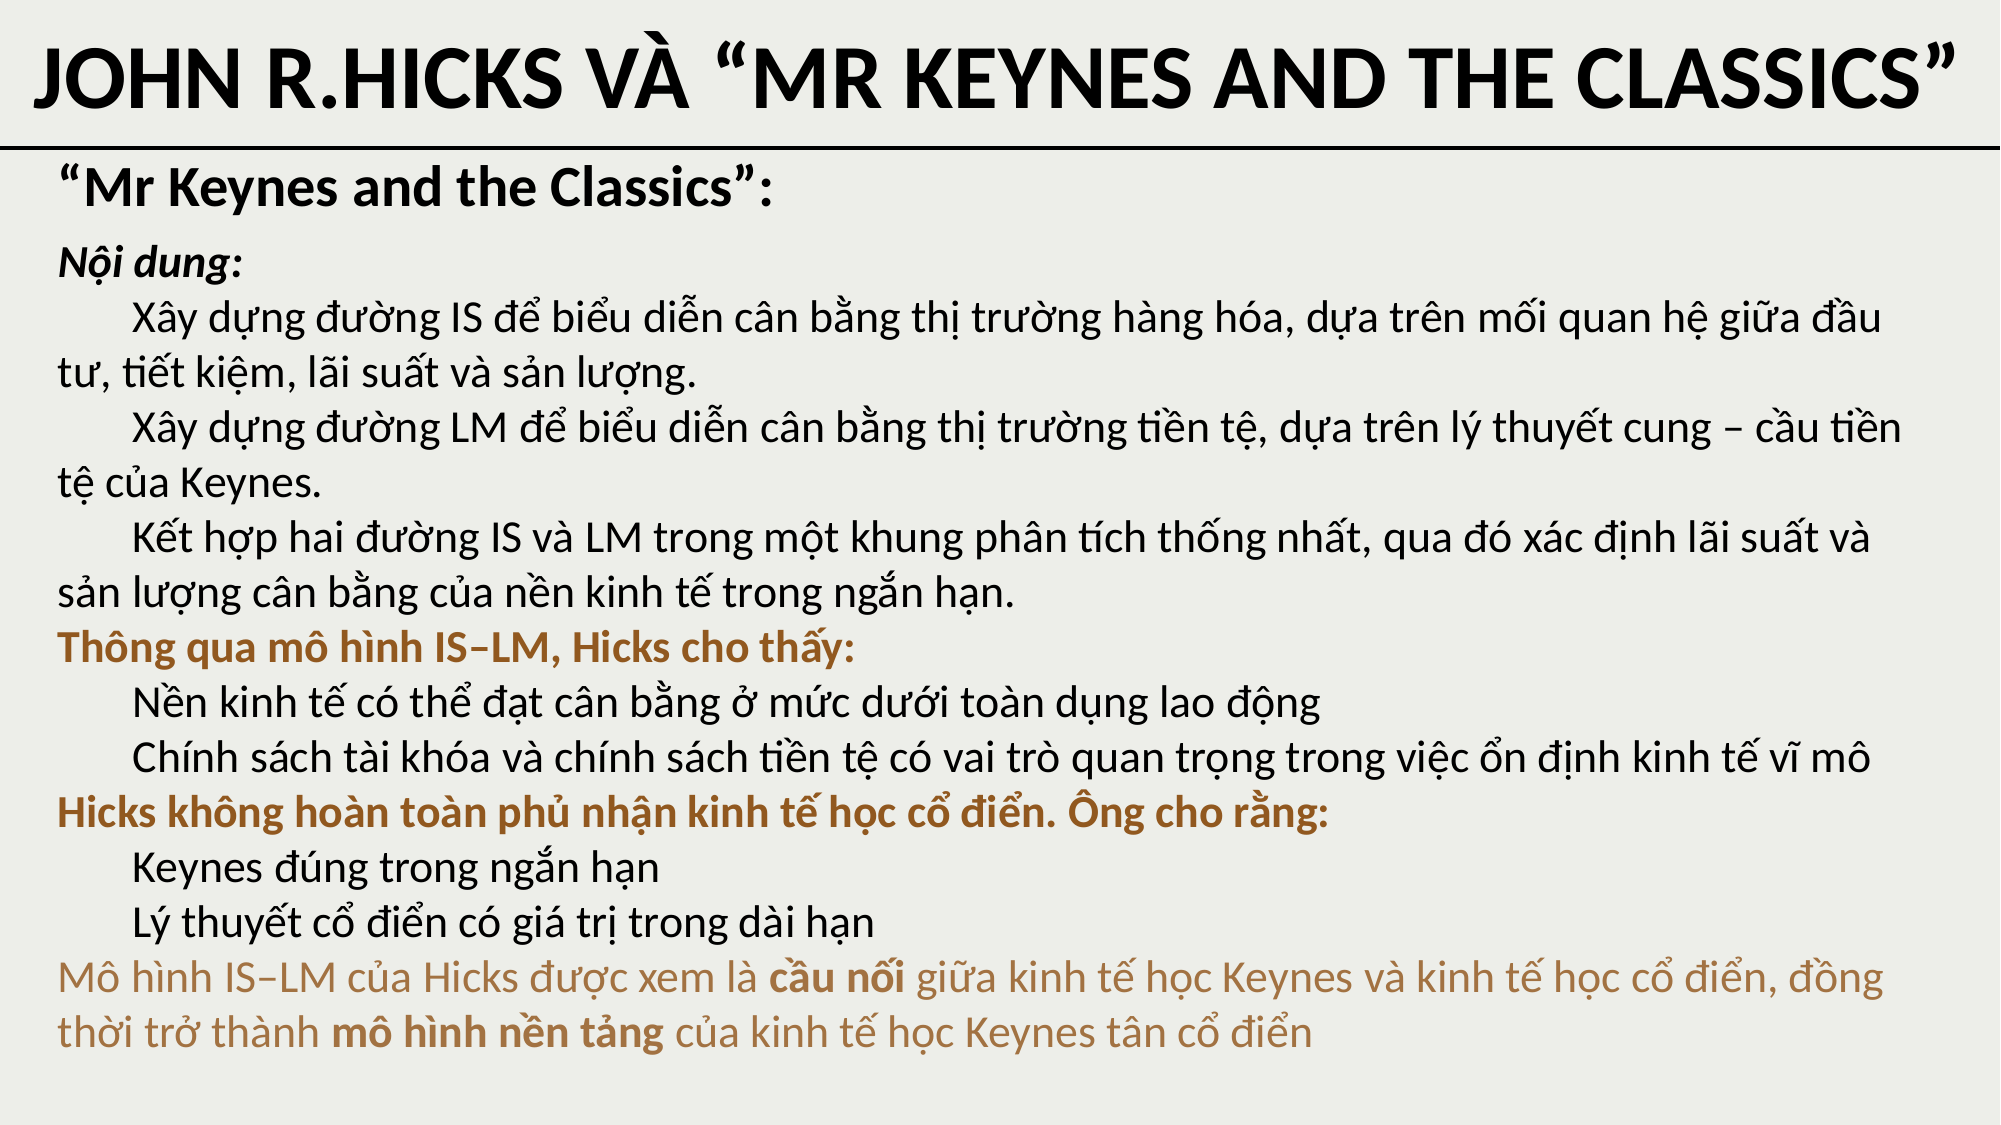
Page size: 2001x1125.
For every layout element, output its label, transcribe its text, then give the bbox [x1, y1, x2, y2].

text_box JOHN R.HICKS VÀ “MR KEYNES AND THE CLASSICS” [5, 9, 1993, 134]
text_box Nội dung: Xây dựng đường IS để biểu diễn cân bằng thị trường hàng hóa, dựa trên mối quan hệ giữa đầu tư, tiết kiệm, lãi suất và sản lượng. Xây dựng đường LM để biểu diễn cân bằng thị trường tiền tệ, dựa trên lý thuyết cung – cầu tiền tệ của Keynes. Kết hợp hai đường IS và LM trong một khung phân tích thống nhất, qua đó xác định lãi suất và sản lượng cân bằng của nền kinh tế trong ngắn hạn. Thông qua mô hình IS–LM, Hicks cho thấy: Nền kinh tế có thể đạt cân bằng ở mức dưới toàn dụng lao động Chính sách tài khóa và chính sách tiền tệ có vai trò quan trọng trong việc ổn định kinh tế vĩ mô Hicks không hoàn toàn phủ nhận kinh tế học cổ điển. Ông cho rằng: Keynes đúng trong ngắn hạn Lý thuyết cổ điển có giá trị trong dài hạn Mô hình IS–LM của Hicks được xem là cầu nối giữa kinh tế học Keynes và kinh tế học cổ điển, đồng thời trở thành mô hình nền tảng của kinh tế học Keynes tân cổ điển [43, 224, 1925, 1064]
text_box “Mr Keynes and the Classics”: [43, 140, 877, 148]
text_box “Mr Keynes and the Classics”: [43, 149, 877, 224]
